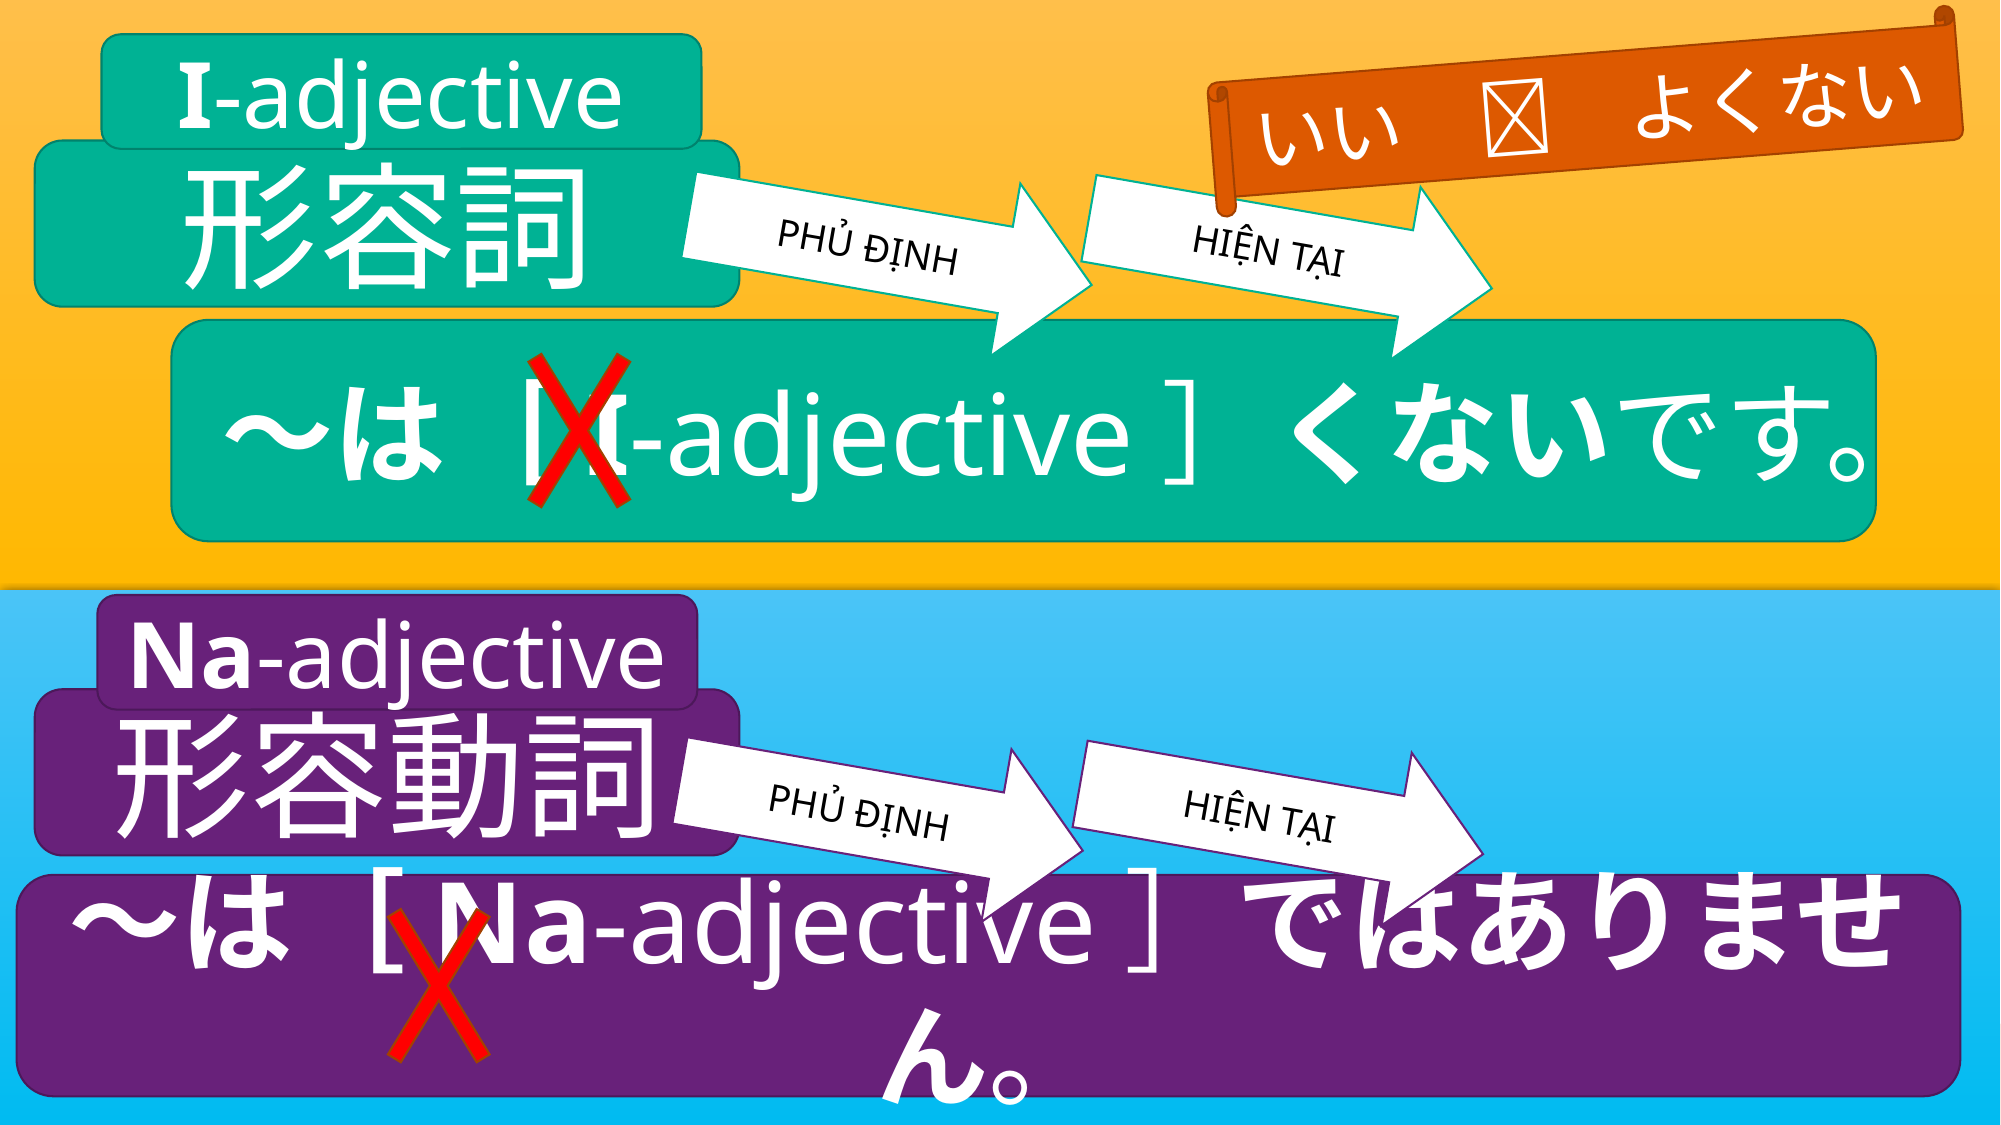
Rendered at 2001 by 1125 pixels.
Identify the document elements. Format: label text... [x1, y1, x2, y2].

text_box HIỆN TẠI [1071, 739, 1485, 928]
text_box [386, 907, 492, 1064]
text_box Na-adjective [96, 593, 699, 711]
text_box [0, 590, 2000, 1125]
text_box ～は［I-adjective］くないです。 [170, 318, 1877, 543]
text_box PHỦ ĐỊNH [671, 736, 1085, 925]
text_box いい  よくない [1206, 4, 1965, 218]
text_box PHỦ ĐỊNH [680, 170, 1094, 359]
text_box HIỆN TẠI [1080, 173, 1494, 363]
text_box [0, 0, 2000, 586]
text_box [527, 352, 632, 509]
text_box 形容動詞 [33, 688, 741, 857]
text_box I-adjective [100, 33, 703, 150]
text_box ～は［Na-adjective］ではありません。 [15, 873, 1962, 1098]
text_box 形容詞 [33, 139, 741, 308]
